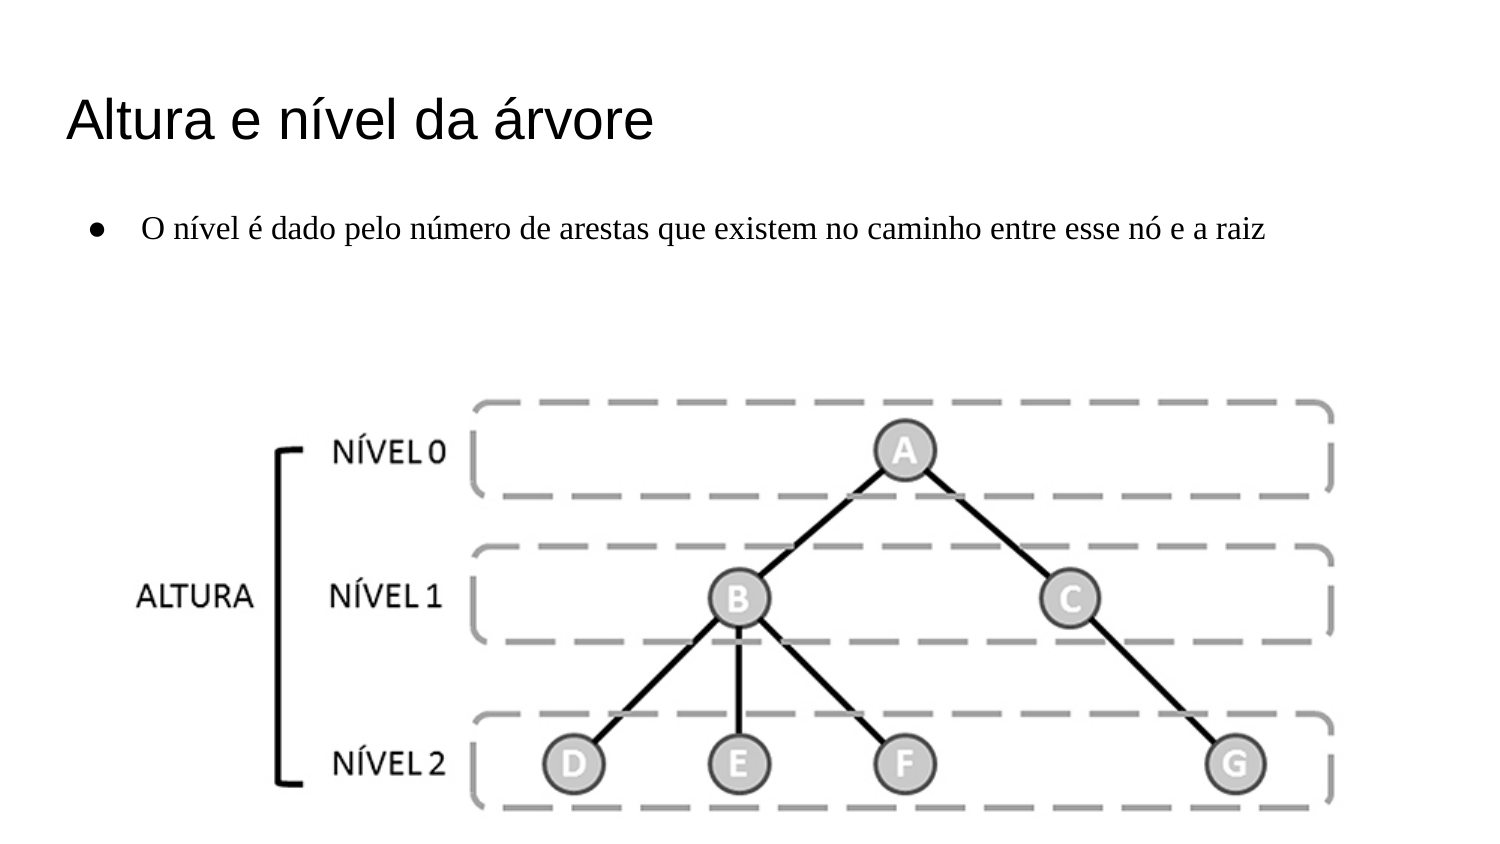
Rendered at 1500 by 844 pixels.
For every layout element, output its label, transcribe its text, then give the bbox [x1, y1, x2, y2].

list O nível é dado pelo número de arestas que existem no caminho entre esse nó e a raiz [51, 189, 1449, 375]
picture [0, 376, 1500, 839]
title Altura e nível da árvore [51, 72, 1449, 167]
